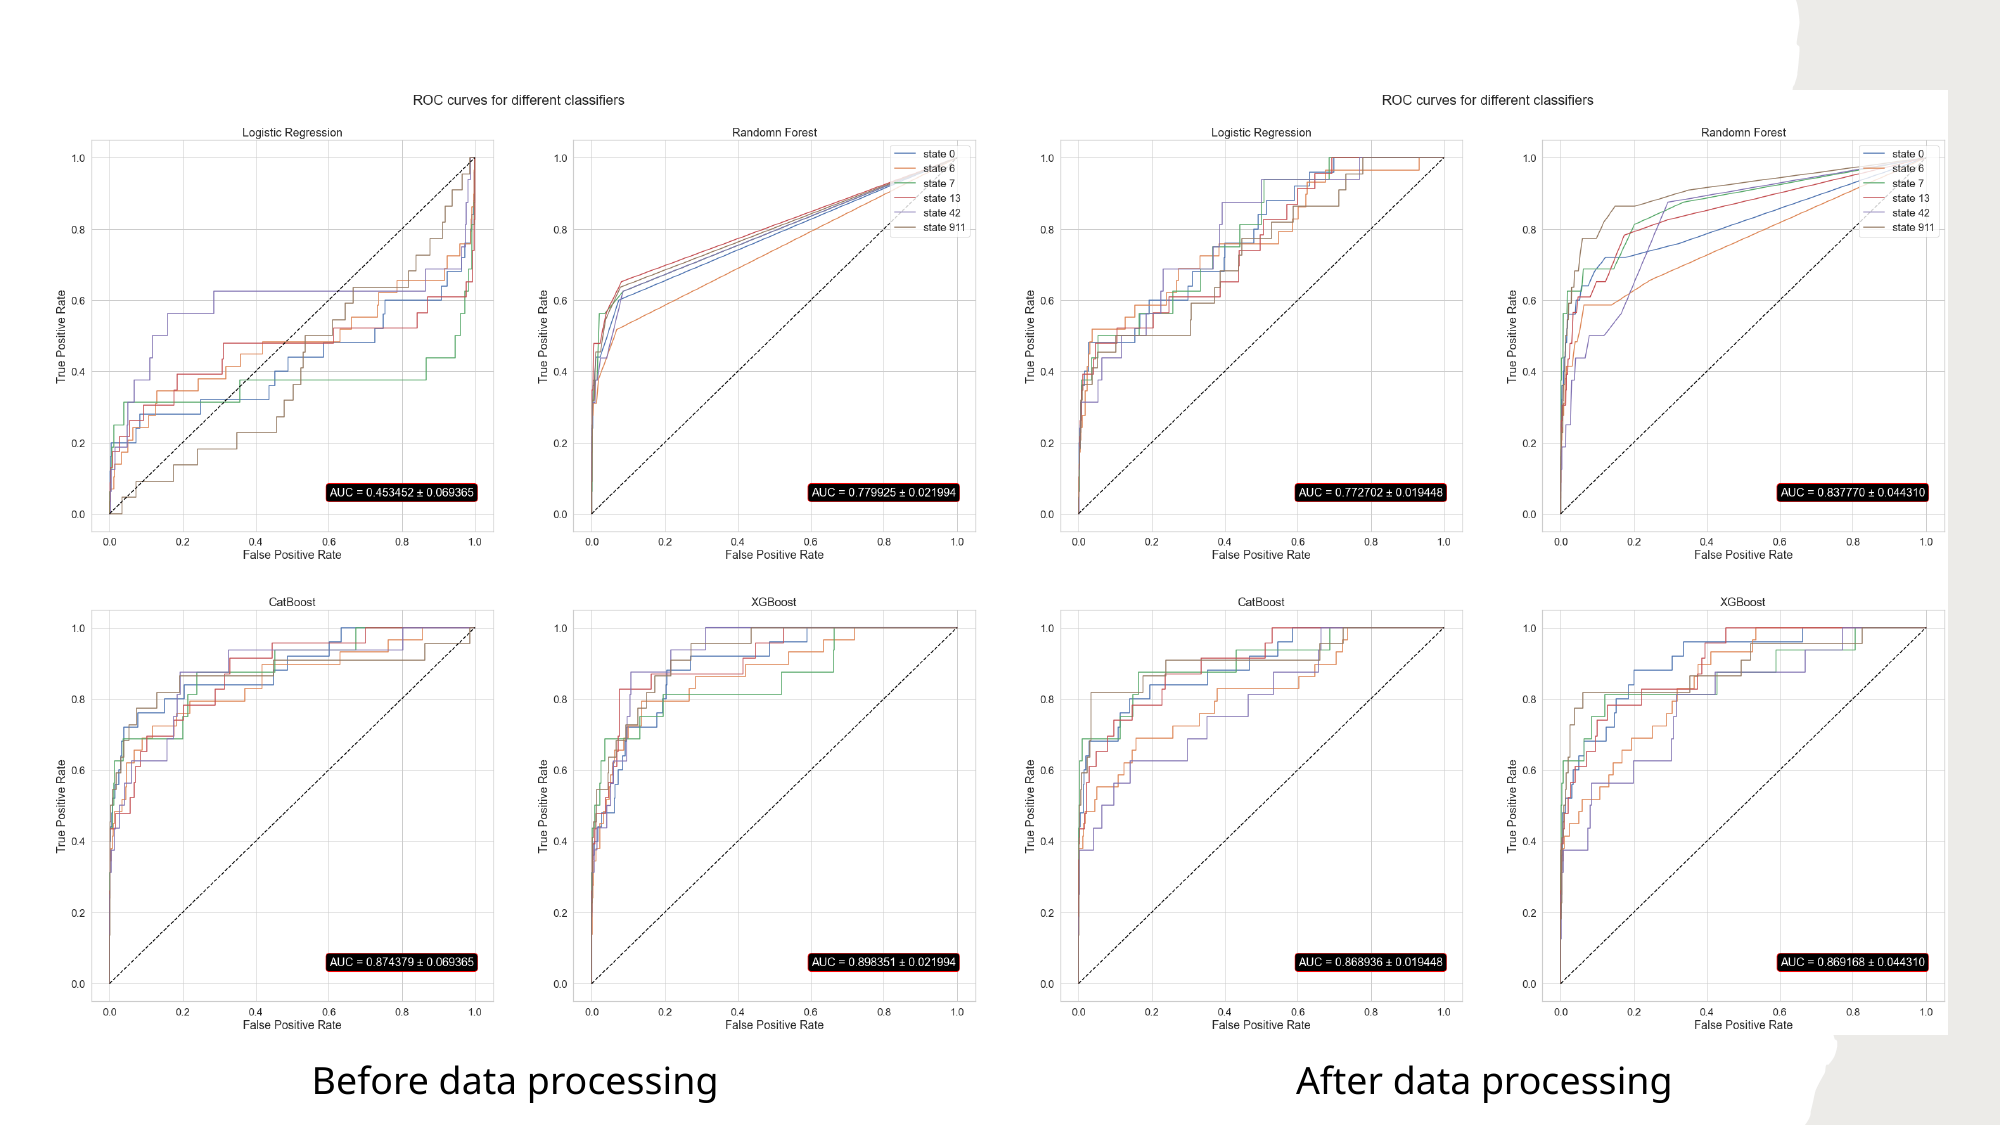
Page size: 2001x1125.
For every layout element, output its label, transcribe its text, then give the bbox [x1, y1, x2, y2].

text_box Before data processing [296, 1049, 734, 1110]
picture [52, 90, 979, 1035]
text_box After data processing [1281, 1049, 1688, 1110]
picture [1021, 0, 2000, 1125]
